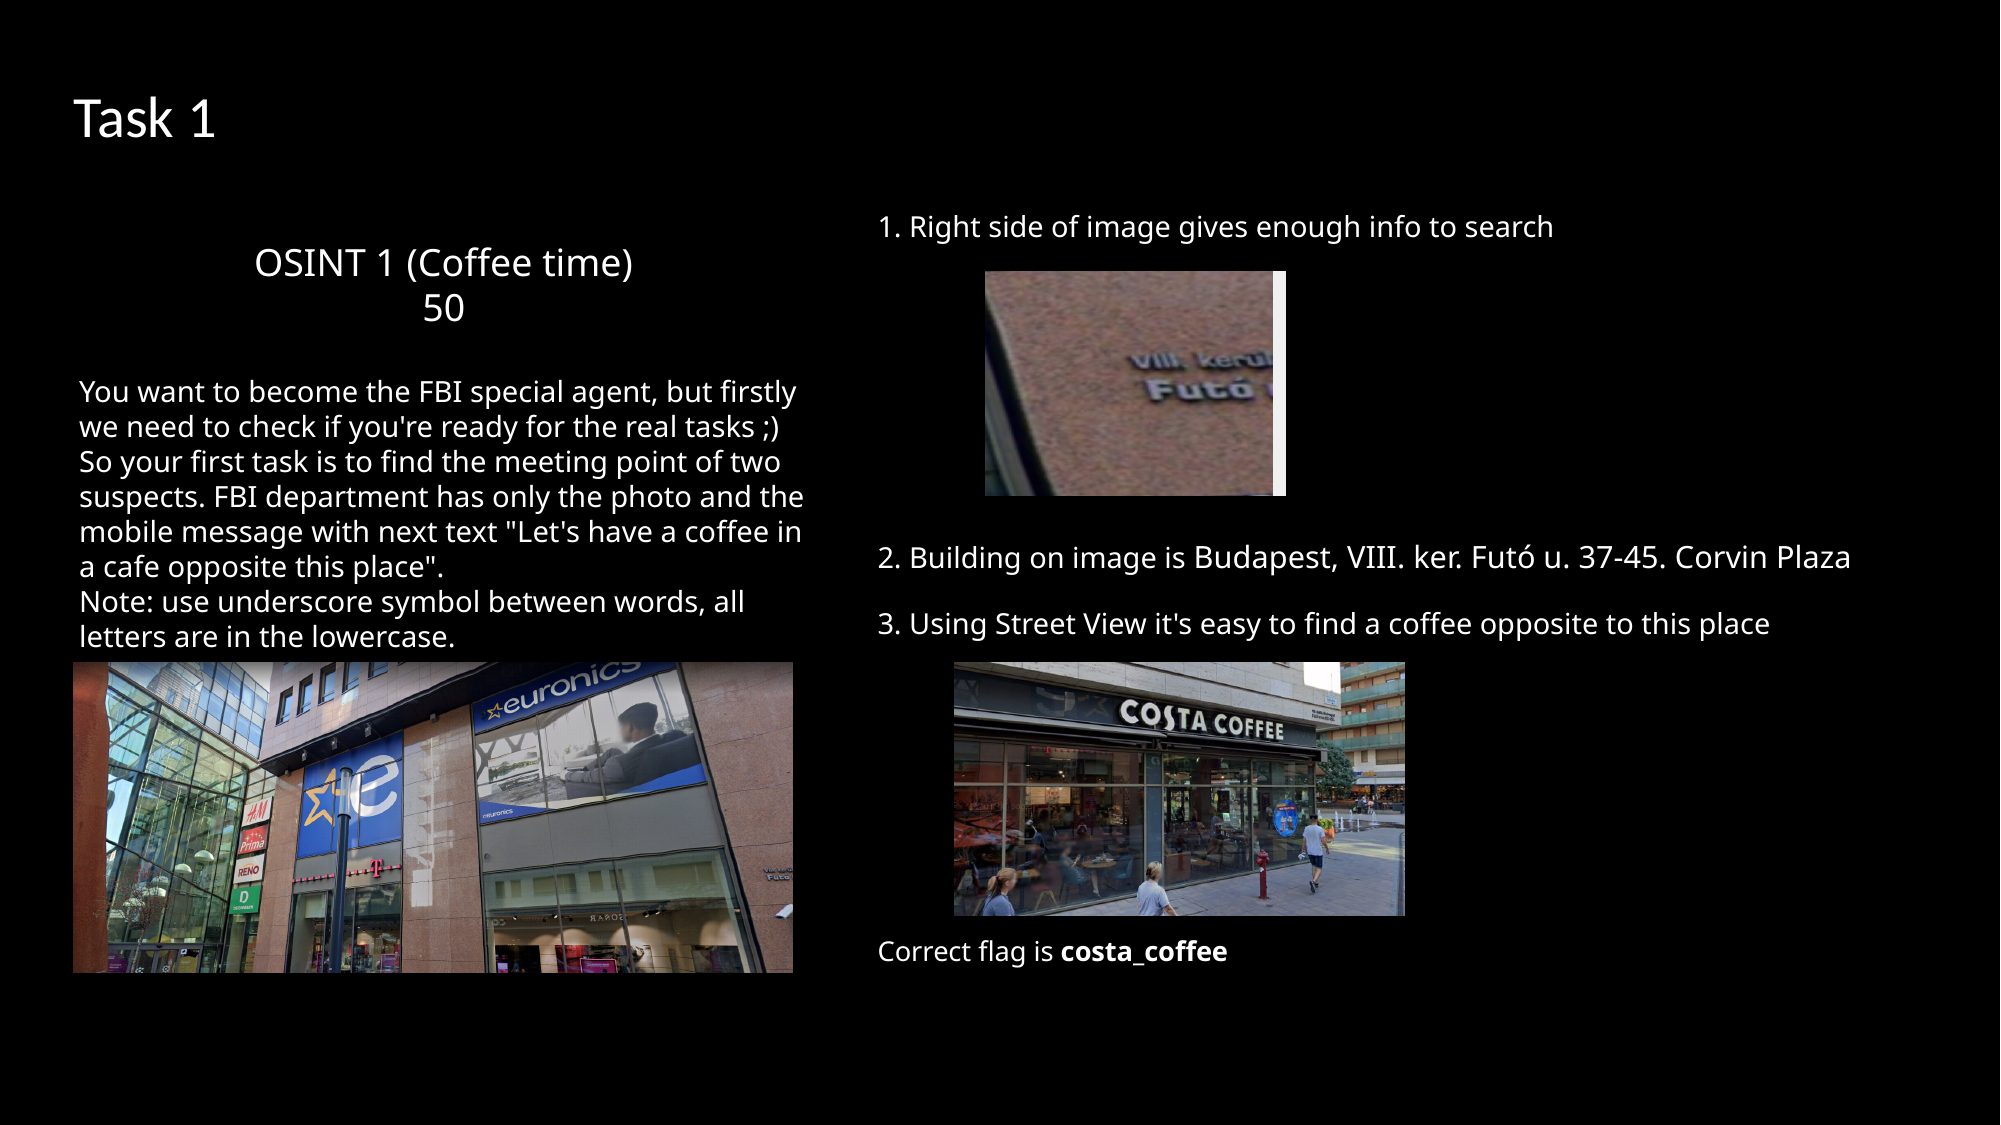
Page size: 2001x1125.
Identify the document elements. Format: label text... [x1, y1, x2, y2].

list 1. Right side of image gives enough info to search 2. Building on image is Budapest, VIII. ker. Futó u. 37-45. Corvin Plaza 3. Using Street View it's easy to find a coffee opposite to this place Correct flag is costa_coffee [877, 193, 1911, 973]
title Task 1 [73, 63, 1926, 175]
picture [73, 662, 793, 974]
picture [954, 662, 1405, 916]
text_box OSINT 1 (Coffee time) 50 You want to become the FBI special agent, but firstly we need to check if you're ready for the real tasks ;) So your first task is to find the meeting point of two suspects. FBI department has only the photo and the mobile message with next text "Let's have a coffee in a cafe opposite this place". Note: use underscore symbol between words, all letters are in the lowercase. [64, 231, 824, 966]
picture [985, 271, 1287, 496]
